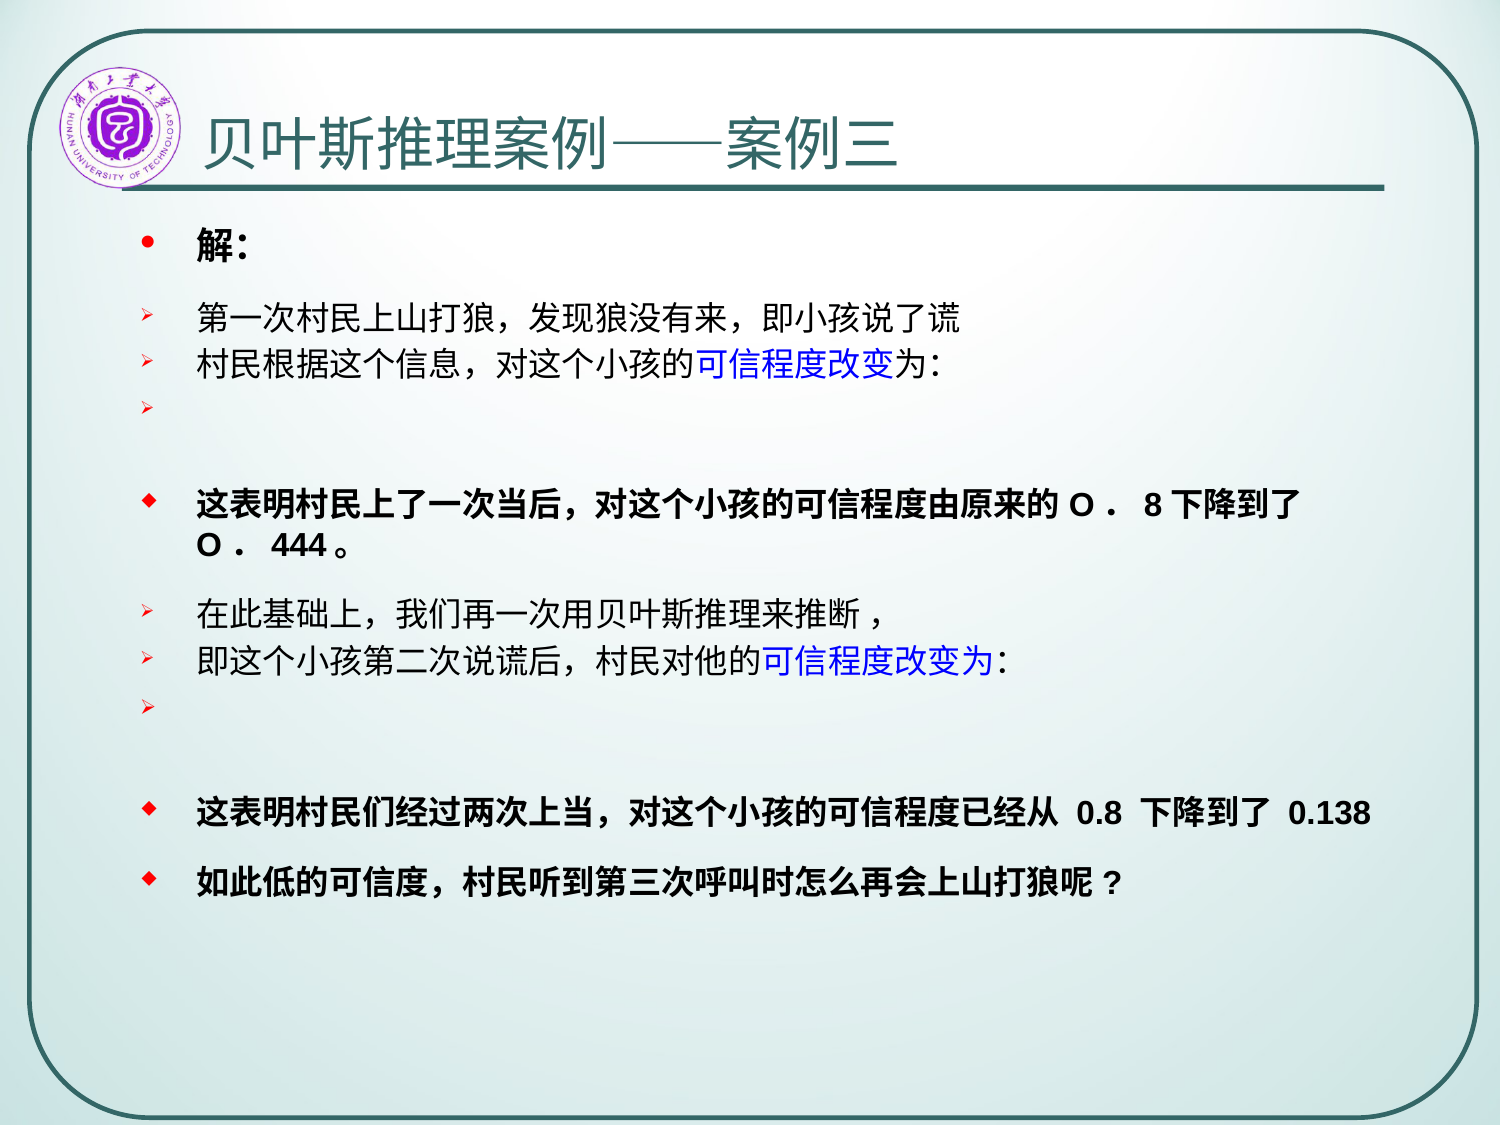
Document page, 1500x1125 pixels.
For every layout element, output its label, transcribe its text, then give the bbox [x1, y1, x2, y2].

title 贝叶斯推理案例——案例三 [159, 66, 1422, 185]
picture [0, 0, 1500, 1125]
